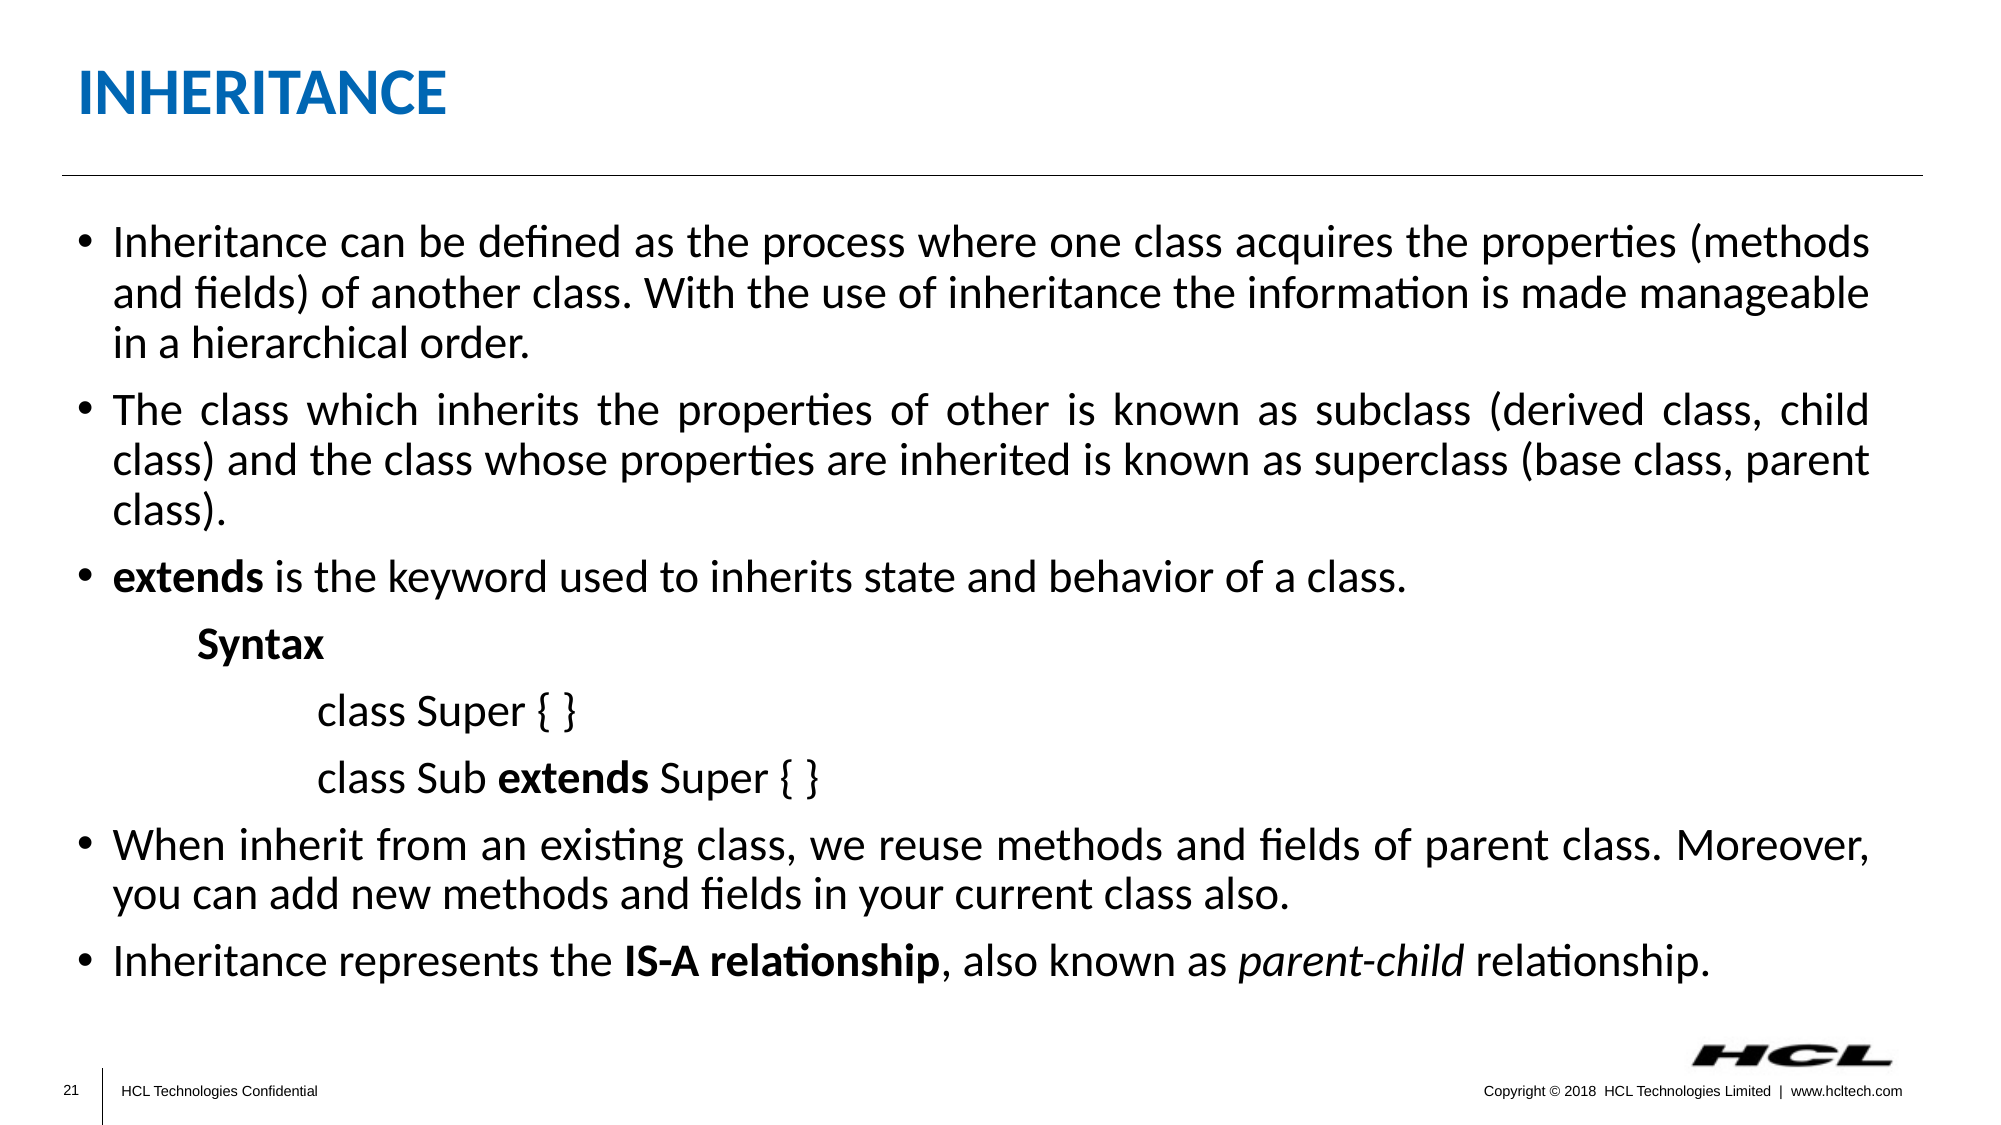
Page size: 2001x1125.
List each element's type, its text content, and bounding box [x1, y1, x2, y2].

title Inheritance [62, 42, 1781, 144]
list Inheritance can be defined as the process where one class acquires the properties (methods and fields) of another class. With the use of inheritance the information is made manageable in a hierarchical order. The class which inherits the properties of other is known as subclass (derived class, child class) and the class whose properties are inherited is known as superclass (base class, parent class). extends is the keyword used to inherits state and behavior of a class. Syntax class Super { } class Sub extends Super { } When inherit from an existing class, we reuse methods and fields of parent class. Moreover, you can add new methods and fields in your current class also. Inheritance represents the IS-A relationship, also known as parent-child relationship. [62, 210, 1888, 1000]
picture [1660, 1024, 1924, 1080]
